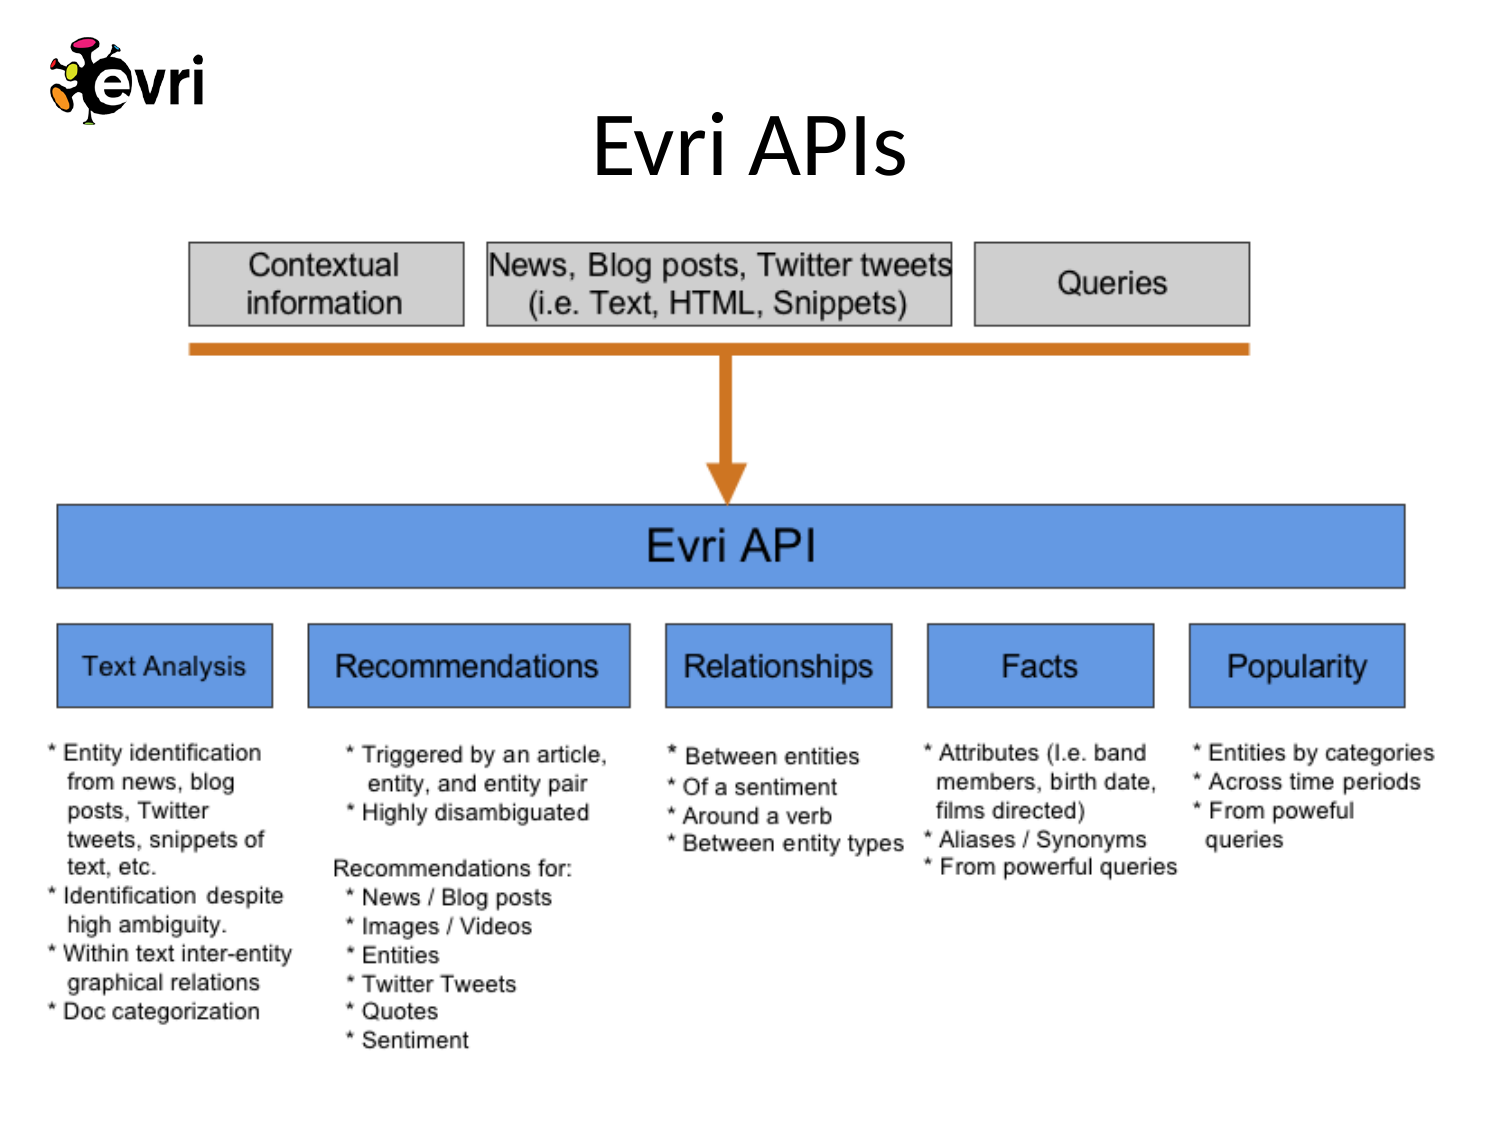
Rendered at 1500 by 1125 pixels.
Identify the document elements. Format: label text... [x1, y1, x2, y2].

picture [49, 37, 203, 126]
title Evri APIs [75, 45, 1425, 223]
picture [37, 224, 1444, 1063]
